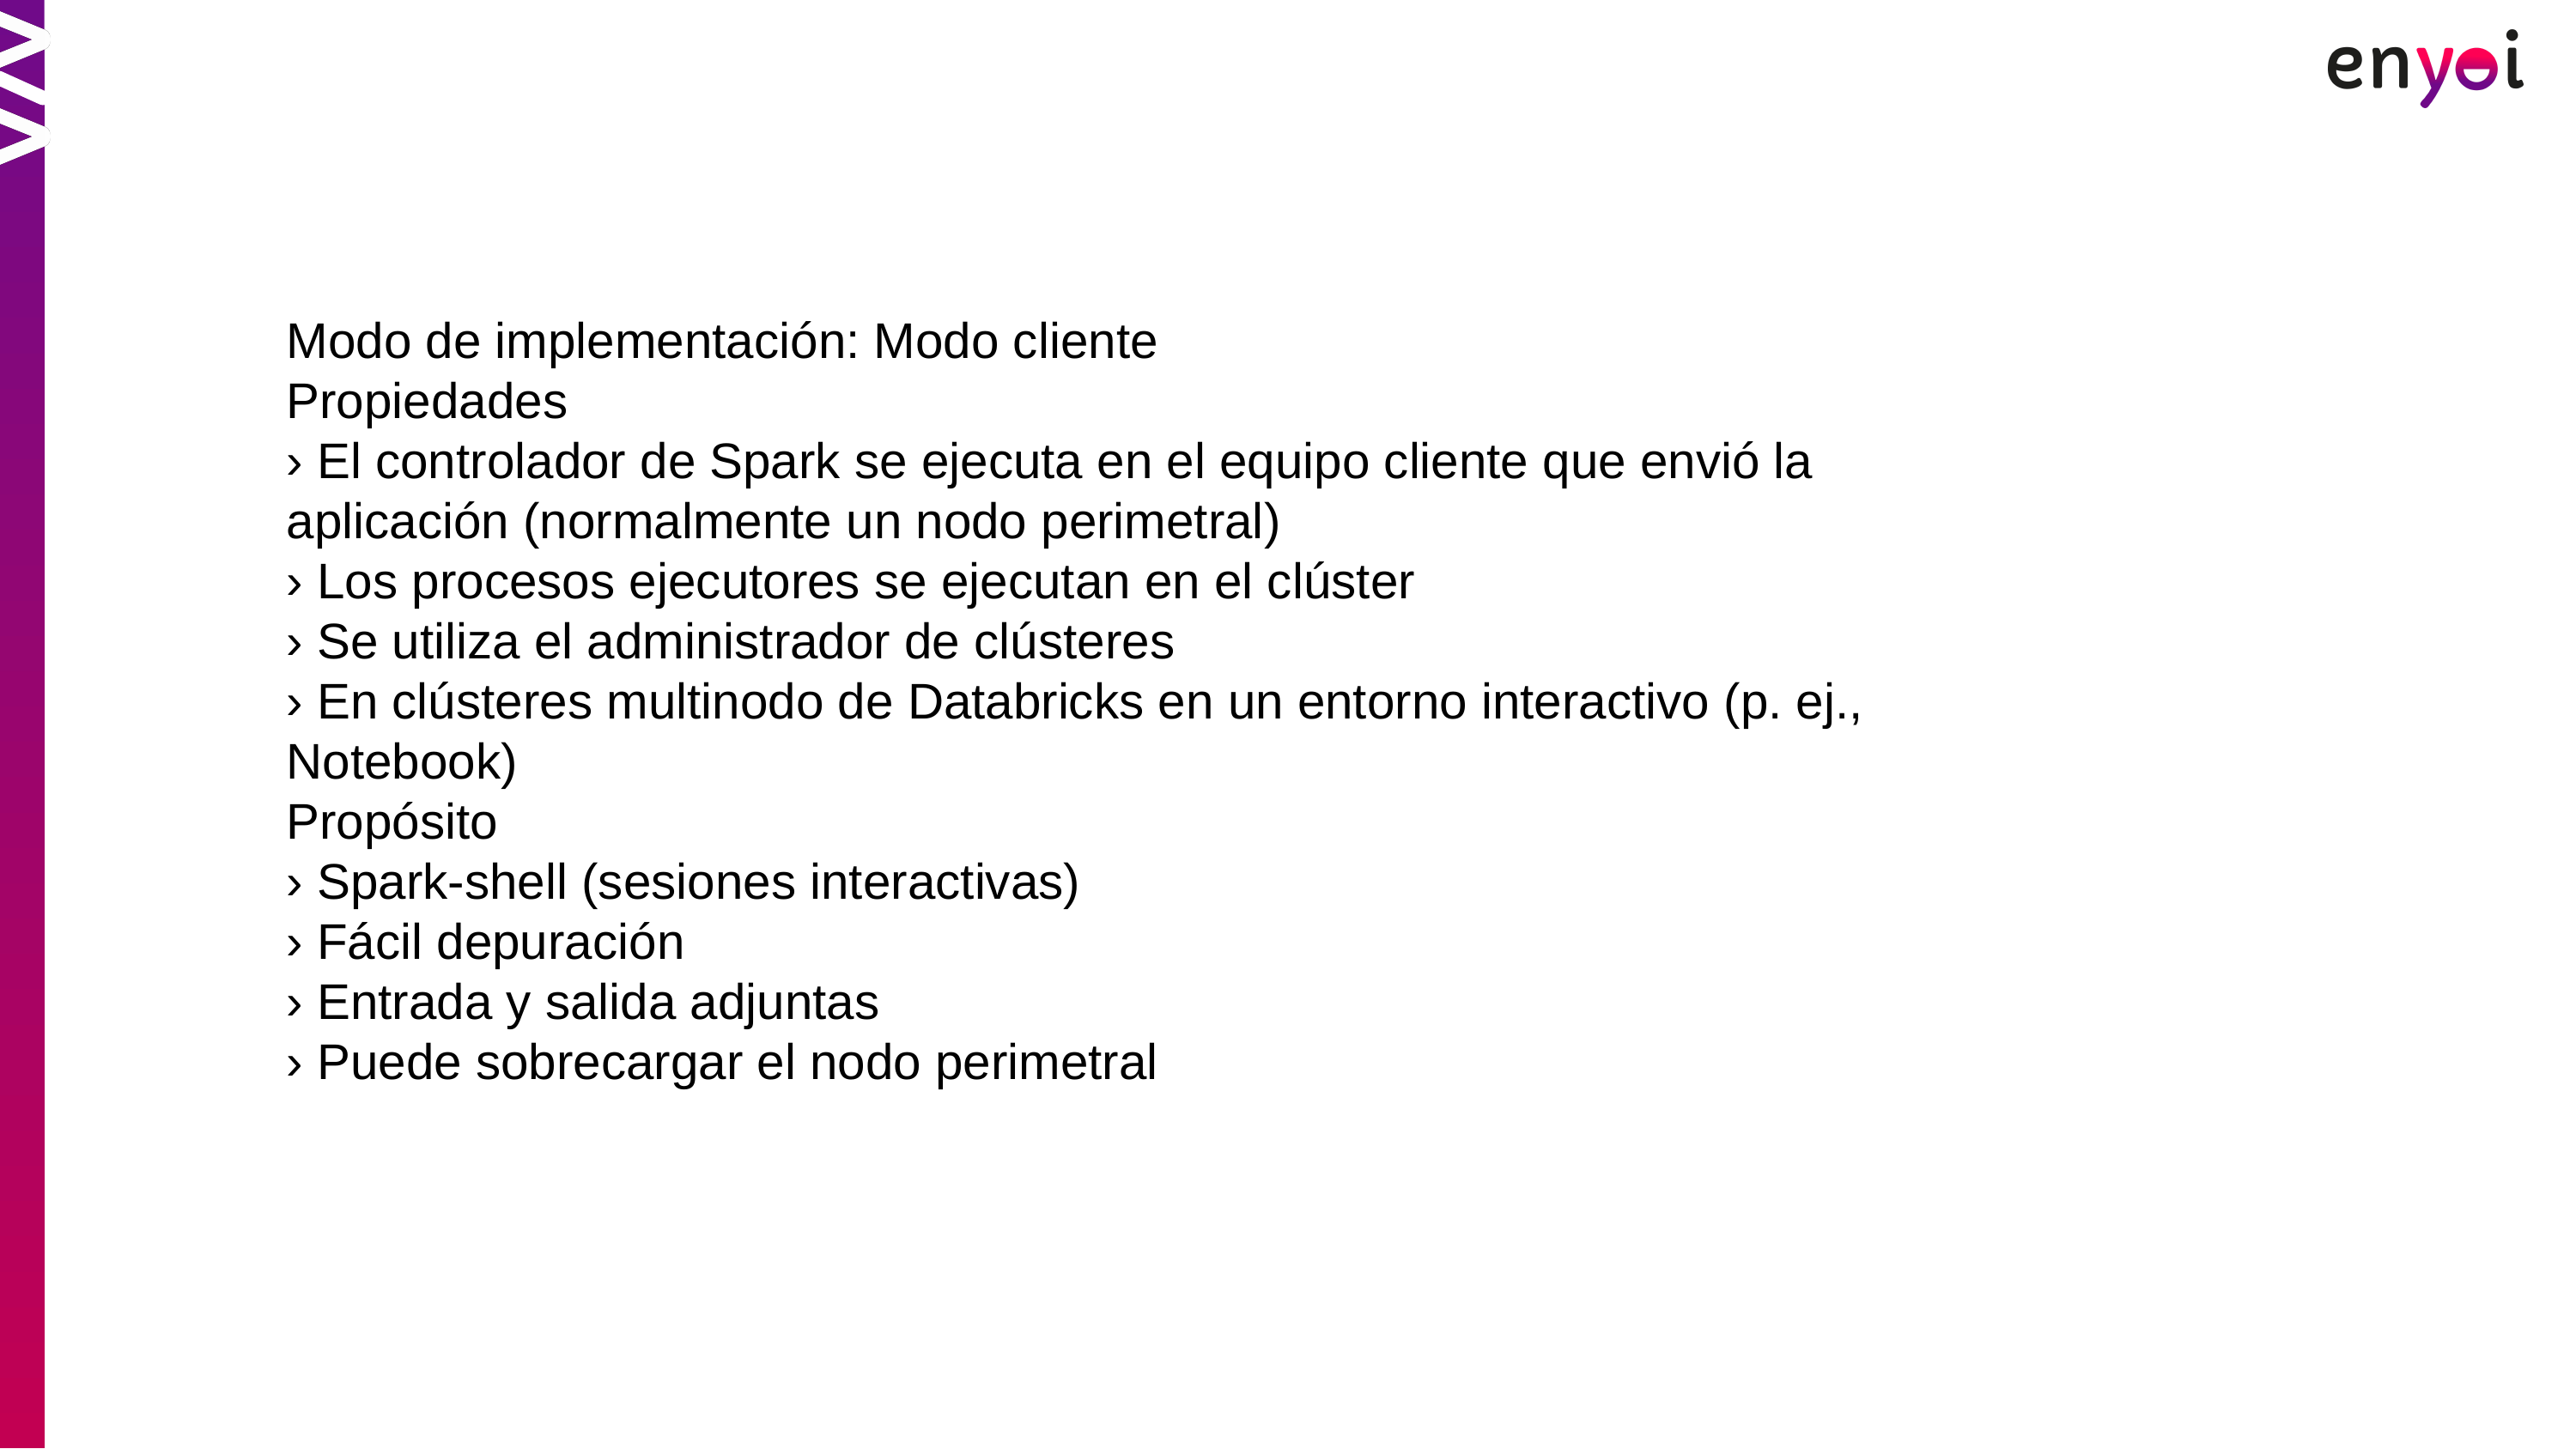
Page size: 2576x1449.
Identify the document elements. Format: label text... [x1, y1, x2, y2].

text_box [2328, 29, 2524, 108]
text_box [0, 0, 53, 1449]
text_box Modo de implementación: Modo cliente Propiedades › El controlador de Spark se ejecuta en el equipo cliente que envió la aplicación (normalmente un nodo perimetral) › Los procesos ejecutores se ejecutan en el clúster › Se utiliza el administrador de clústeres › En clústeres multinodo de Databricks en un entorno interactivo (p. ej., Notebook) Propósito › Spark-shell (sesiones interactivas) › Fácil depuración › Entrada y salida adjuntas › Puede sobrecargar el nodo perimetral [273, 302, 2042, 1096]
